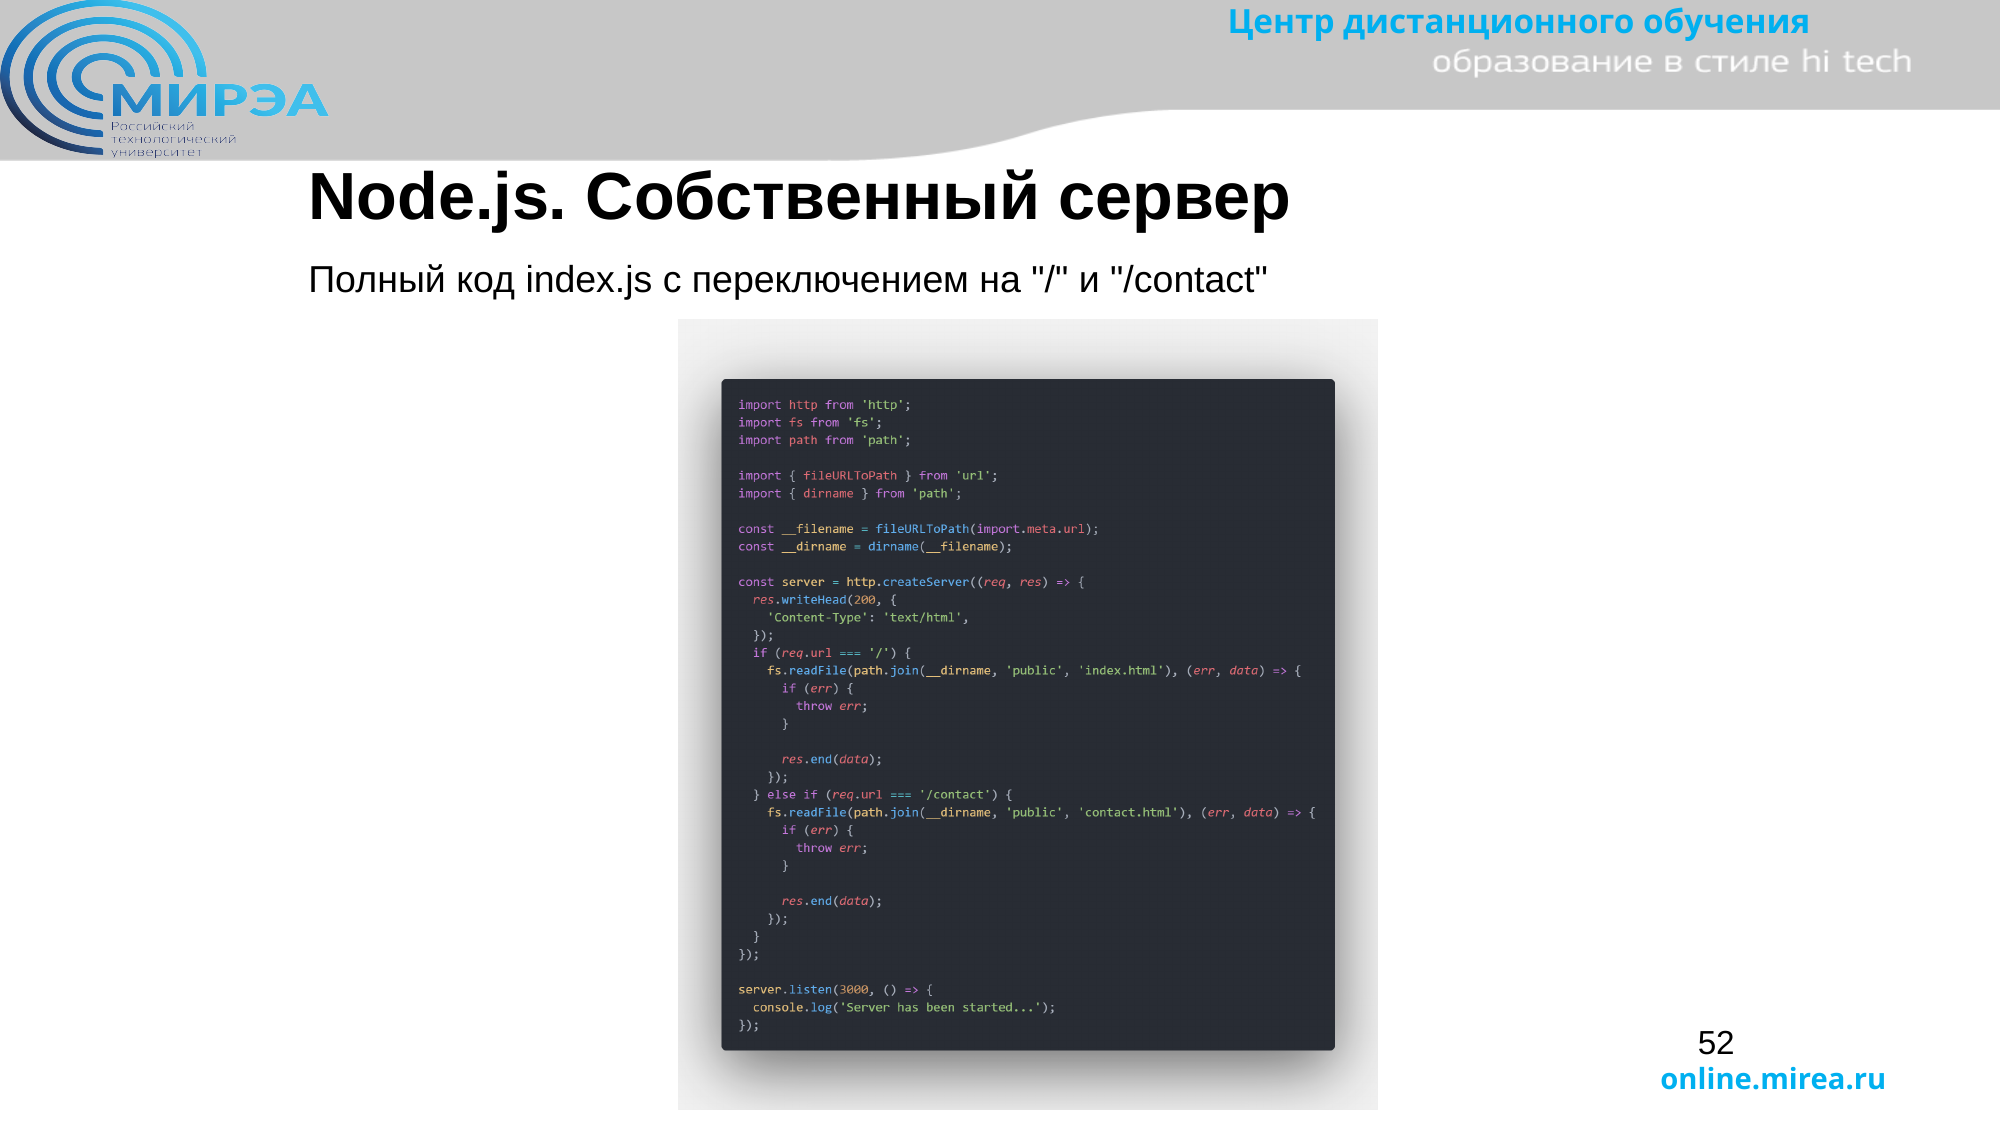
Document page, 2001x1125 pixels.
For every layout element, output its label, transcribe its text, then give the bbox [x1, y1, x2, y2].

text_box Полный код index.js с переключением на "/" и "/contact" [293, 247, 1792, 314]
text_box 52 [1400, 1013, 1750, 1058]
picture [678, 319, 1378, 1110]
picture [0, 0, 329, 159]
text_box Node.js. Собственный сервер [293, 145, 1737, 241]
